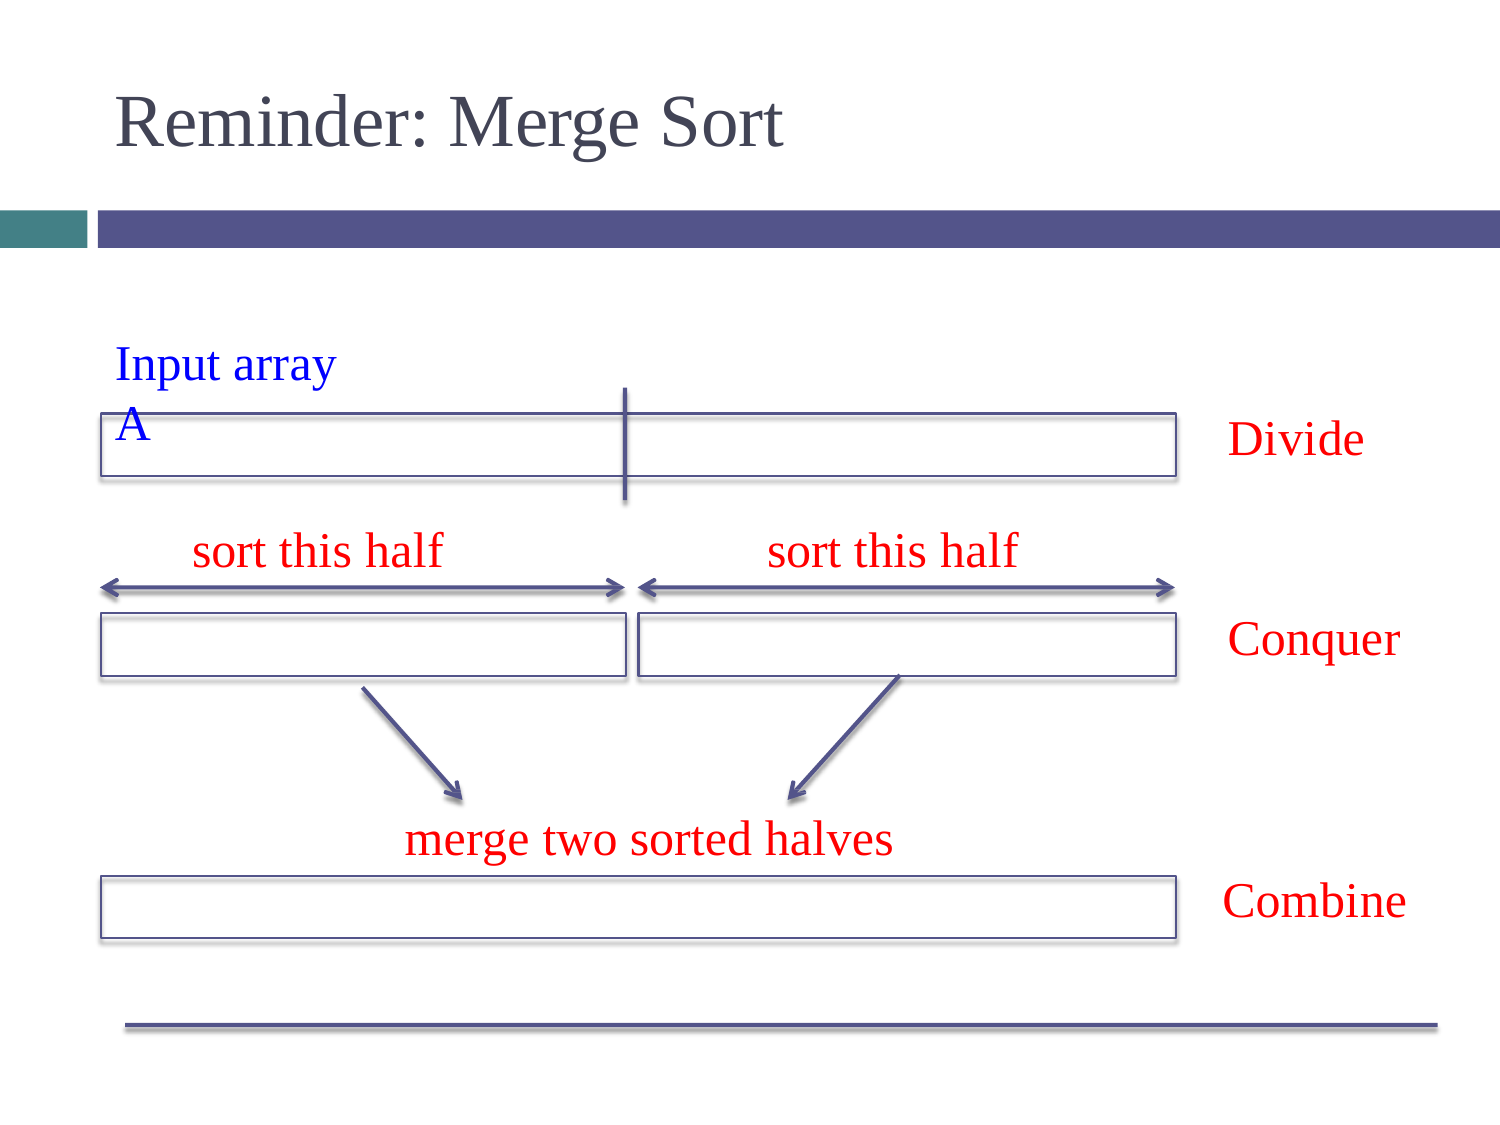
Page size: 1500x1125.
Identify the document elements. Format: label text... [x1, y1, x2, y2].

text_box [100, 619, 626, 676]
text_box [99, 577, 610, 598]
text_box [352, 683, 490, 832]
text_box [91, 408, 614, 490]
text_box sort this half [190, 515, 447, 578]
text_box [787, 673, 902, 800]
text_box [91, 870, 1186, 952]
text_box [760, 670, 911, 832]
text_box [911, 619, 1186, 690]
text_box [91, 619, 629, 690]
text_box Divide [1225, 403, 1367, 466]
text_box [72, 564, 610, 619]
text_box [101, 875, 1177, 939]
text_box [101, 413, 614, 476]
text_box [636, 413, 1177, 476]
picture [116, 1018, 1448, 1040]
text_box Conquer [1225, 603, 1403, 666]
text_box [637, 577, 1175, 598]
title Reminder: Merge Sort [112, 69, 790, 260]
text_box [638, 619, 1177, 676]
text_box [610, 564, 1203, 619]
text_box Combine [1220, 865, 1410, 928]
text_box [629, 619, 760, 690]
text_box merge two sorted halves [402, 803, 895, 866]
text_box [614, 383, 636, 515]
text_box [360, 686, 463, 800]
text_box [636, 408, 1186, 490]
text_box Input array A [112, 328, 385, 451]
text_box sort this half [765, 515, 1022, 578]
